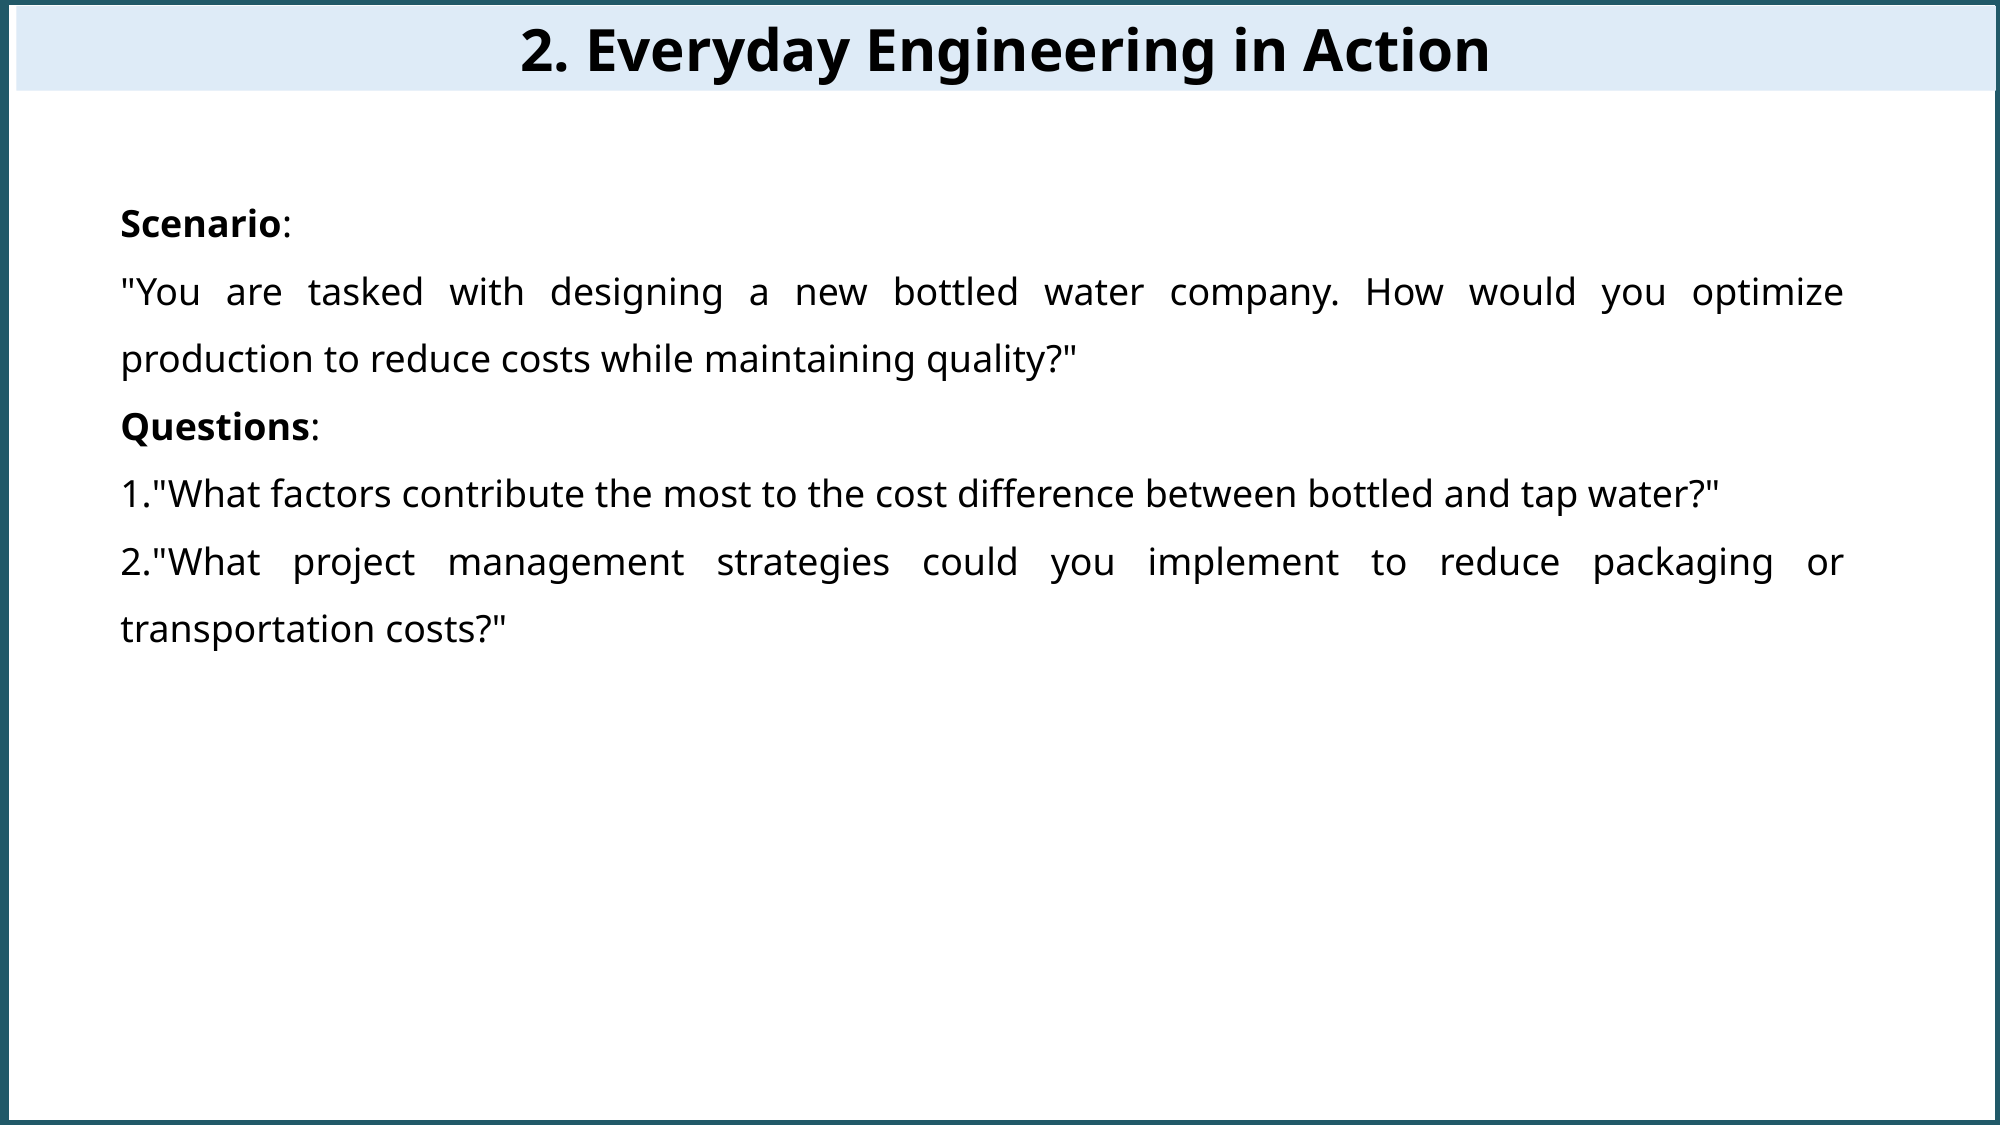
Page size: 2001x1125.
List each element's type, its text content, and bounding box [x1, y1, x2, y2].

text_box 2. Everyday Engineering in Action [16, 5, 1996, 91]
text_box [4, 0, 2000, 1125]
